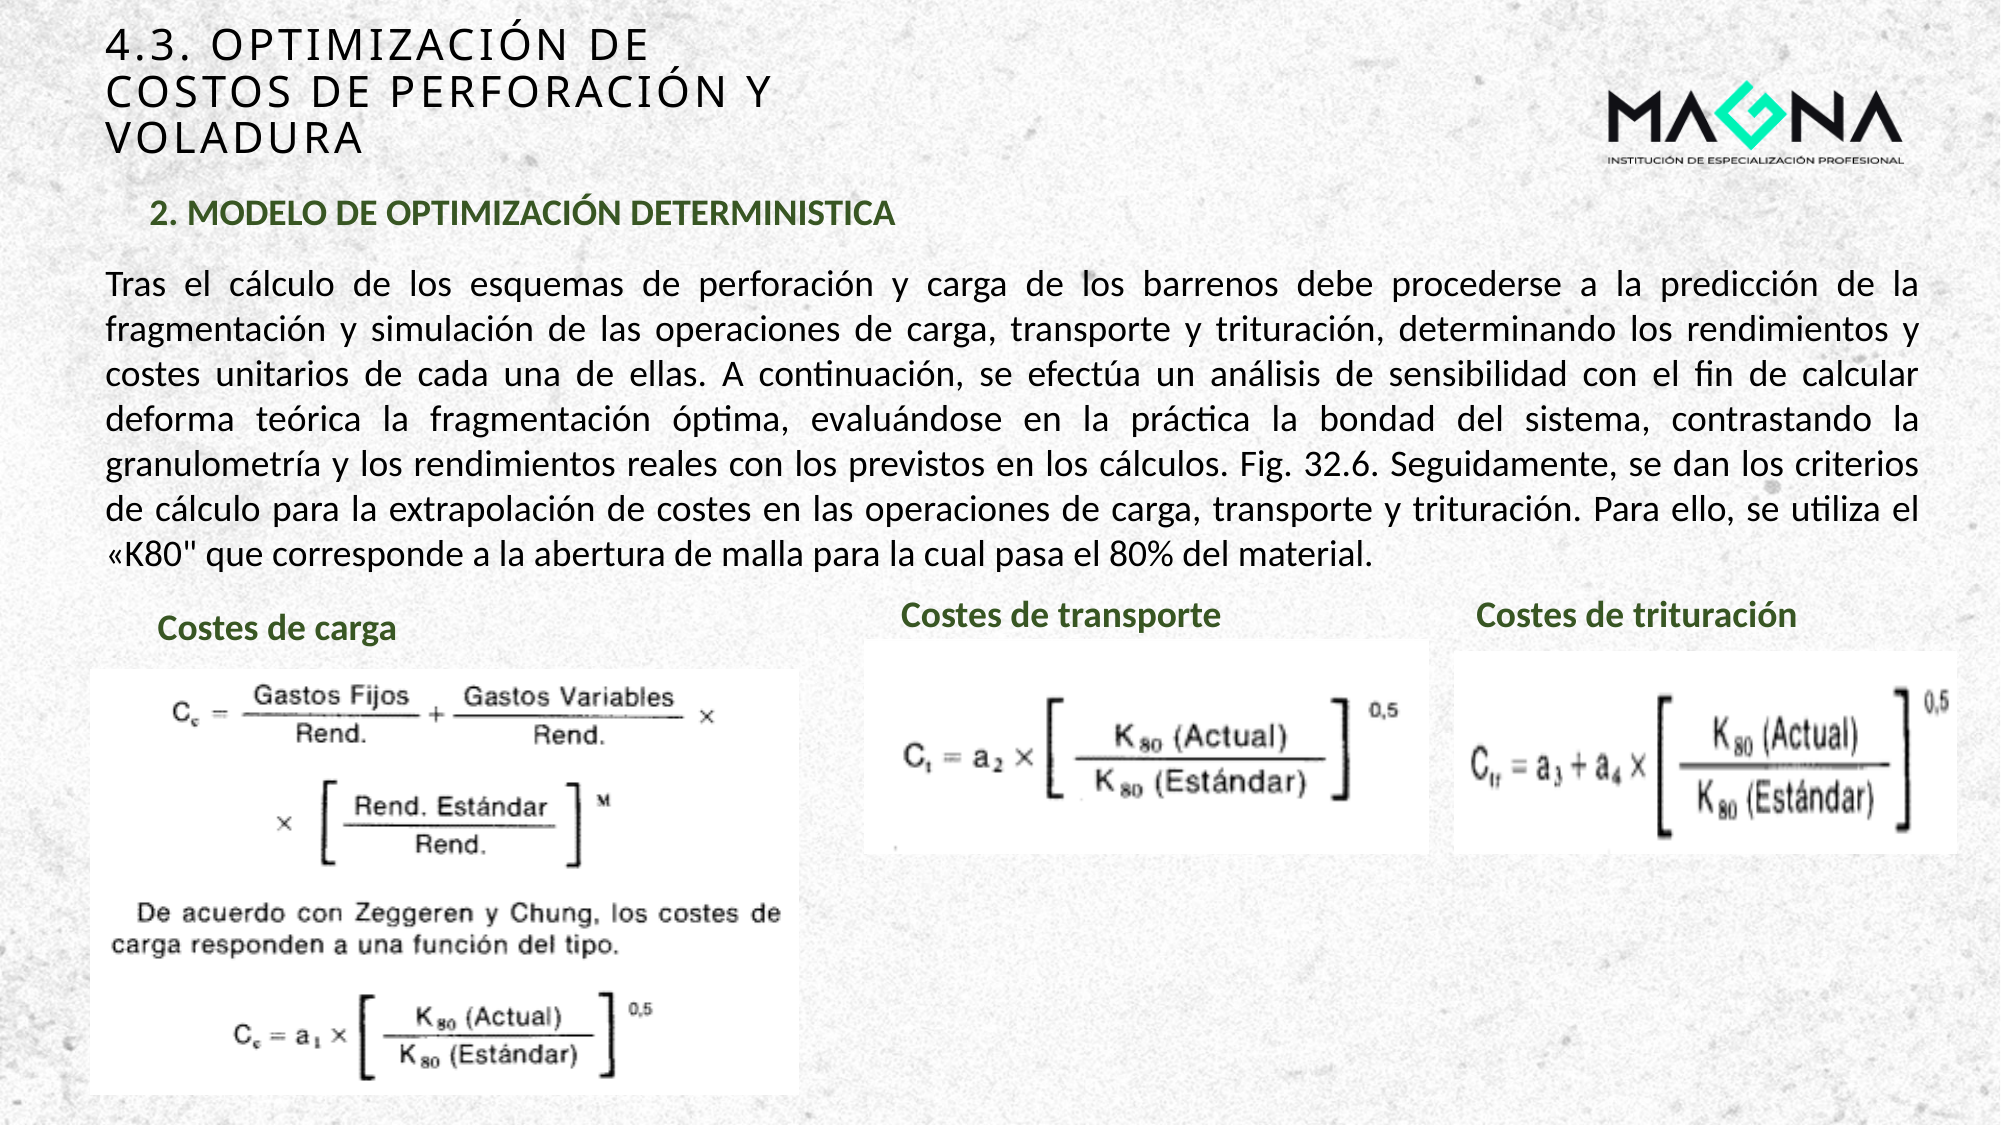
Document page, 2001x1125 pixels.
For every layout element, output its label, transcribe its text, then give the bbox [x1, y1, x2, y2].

text_box Costes de trituración [1461, 582, 1857, 643]
text_box 4.3. optimización de costos de perforación y voladura [90, 13, 799, 171]
text_box Costes de carga [142, 595, 450, 656]
text_box Costes de transporte [886, 582, 1282, 639]
text_box Tras el cálculo de los esquemas de perforación y carga de los barrenos debe procederse a la predicción de la fragmentación y simulación de las operaciones de carga, transporte y trituración, determinando los rendimientos y costes unitarios de cada una de ellas. A continuación, se efectúa un análisis de sensibilidad con el fin de calcular deforma teórica la fragmentación óptima, evaluándose en la práctica la bondad del sistema, contrastando la granulometría y los rendimientos reales con los previstos en los cálculos. Fig. 32.6. Seguidamente, se dan los criterios de cálculo para la extrapolación de costes en las operaciones de carga, transporte y trituración. Para ello, se utiliza el «K80" que corresponde a la abertura de malla para la cual pasa el 80% del material. [90, 251, 1937, 582]
picture [0, 0, 2001, 1125]
text_box 2. MODELO DE OPTIMIZACIÓN DETERMINISTICA [134, 181, 1151, 241]
